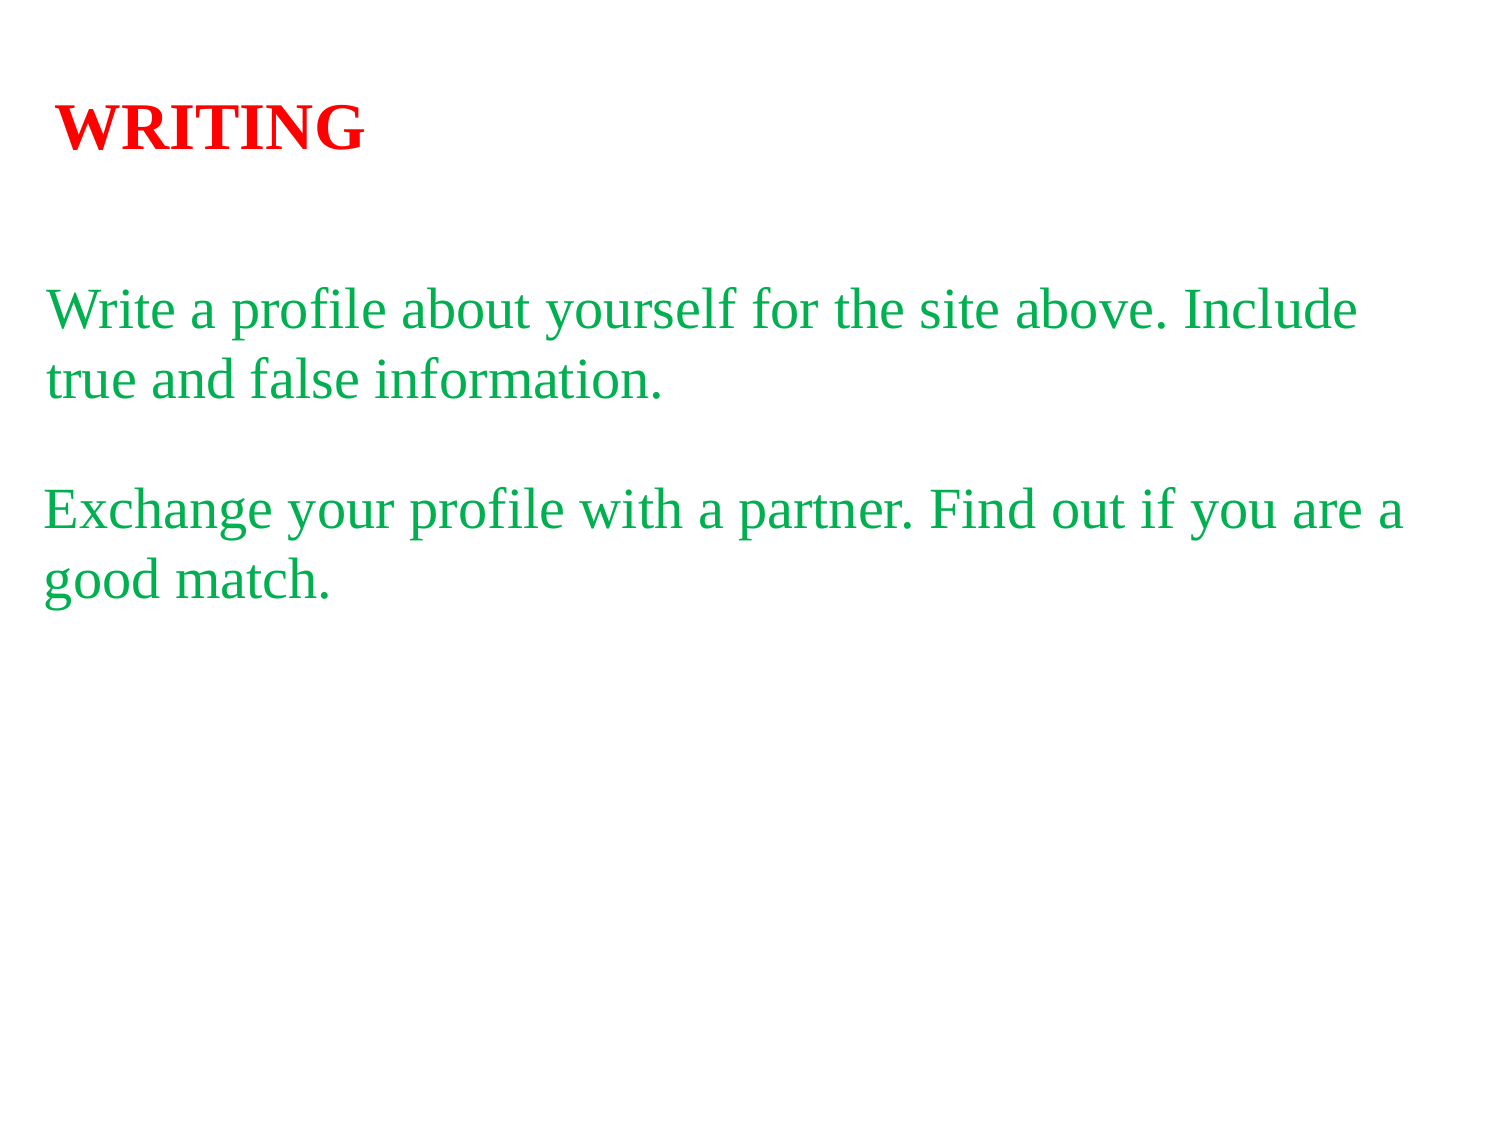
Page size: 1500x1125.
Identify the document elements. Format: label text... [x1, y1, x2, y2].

text_box Write a profile about yourself for the site above. Include true and false information. [31, 262, 1457, 418]
text_box Exchange your profile with a partner. Find out if you are a good match. [29, 462, 1455, 618]
text_box WRITING [4, 75, 417, 200]
